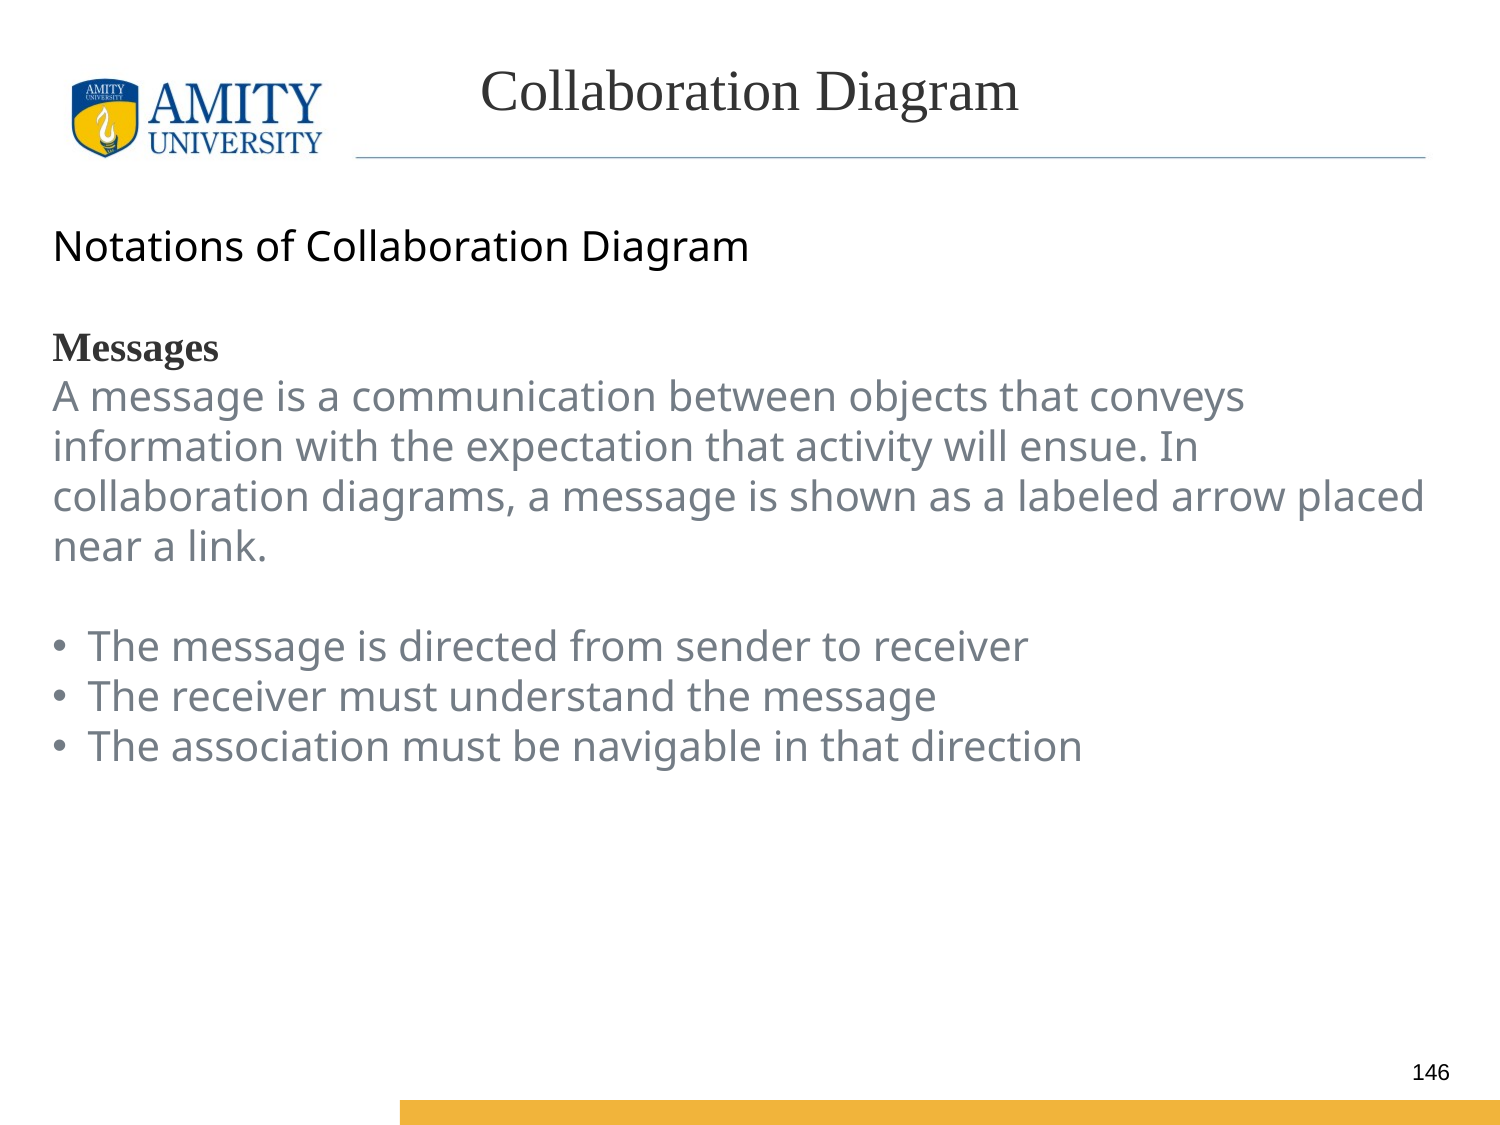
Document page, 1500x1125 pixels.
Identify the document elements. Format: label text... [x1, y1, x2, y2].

slide_number 146 [1115, 1049, 1466, 1125]
title Collaboration Diagram [75, 45, 1425, 162]
text_box Notations of Collaboration Diagram Messages A message is a communication between objects that conveys information with the expectation that activity will ensue. In collaboration diagrams, a message is shown as a labeled arrow placed near a link. The message is directed from sender to receiver The receiver must understand the message The association must be navigable in that direction [37, 162, 1466, 828]
picture [0, 0, 1500, 188]
